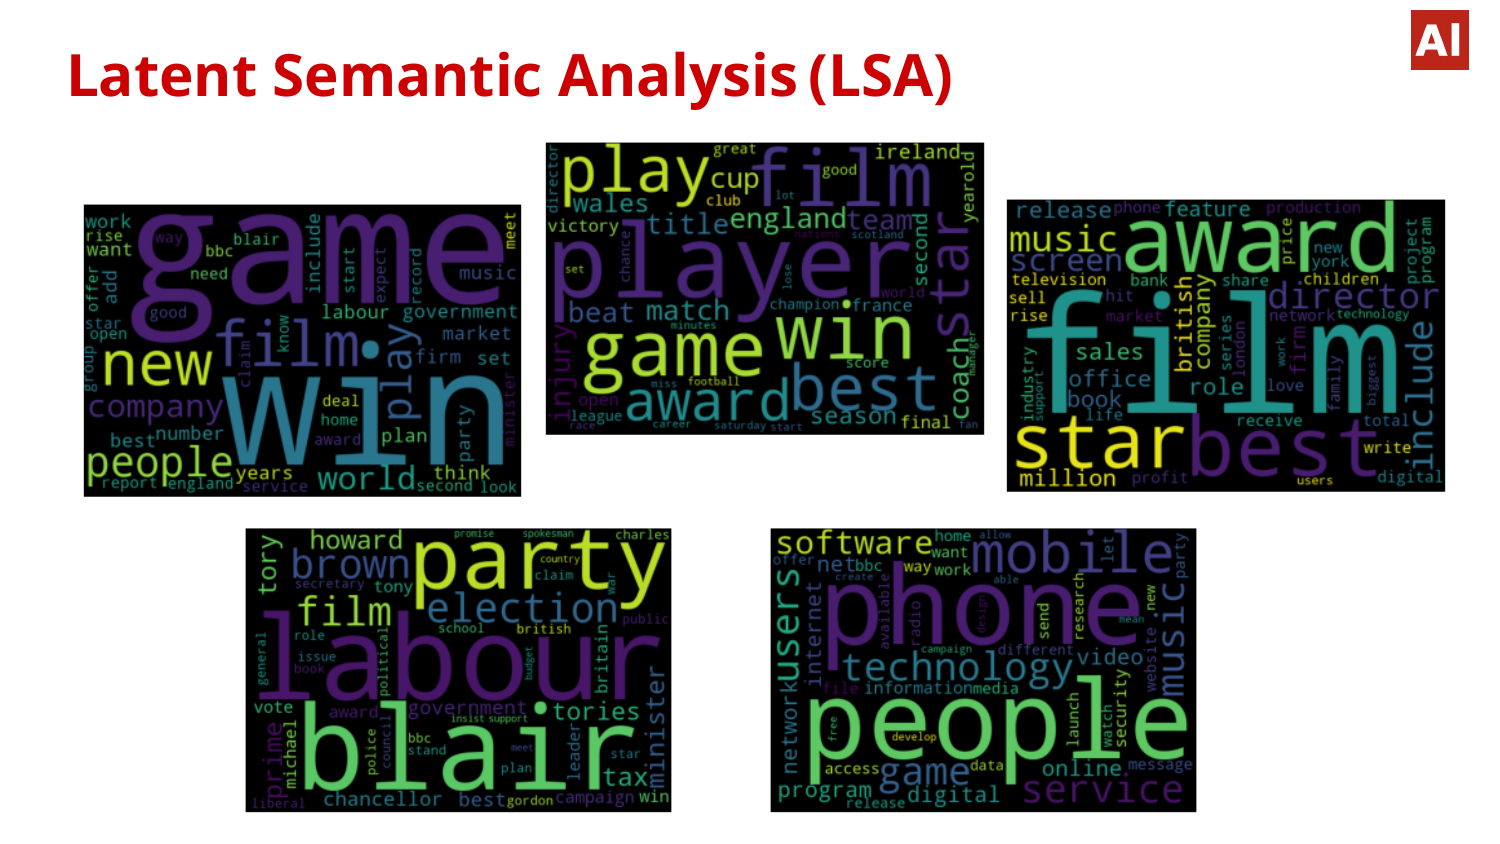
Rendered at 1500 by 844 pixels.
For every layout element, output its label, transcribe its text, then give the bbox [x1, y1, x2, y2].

picture [762, 521, 1204, 822]
title Latent Semantic Analysis (LSA) [51, 23, 1449, 117]
picture [537, 134, 992, 444]
picture [1411, 10, 1469, 70]
picture [998, 192, 1453, 502]
picture [74, 197, 529, 506]
picture [237, 521, 679, 822]
